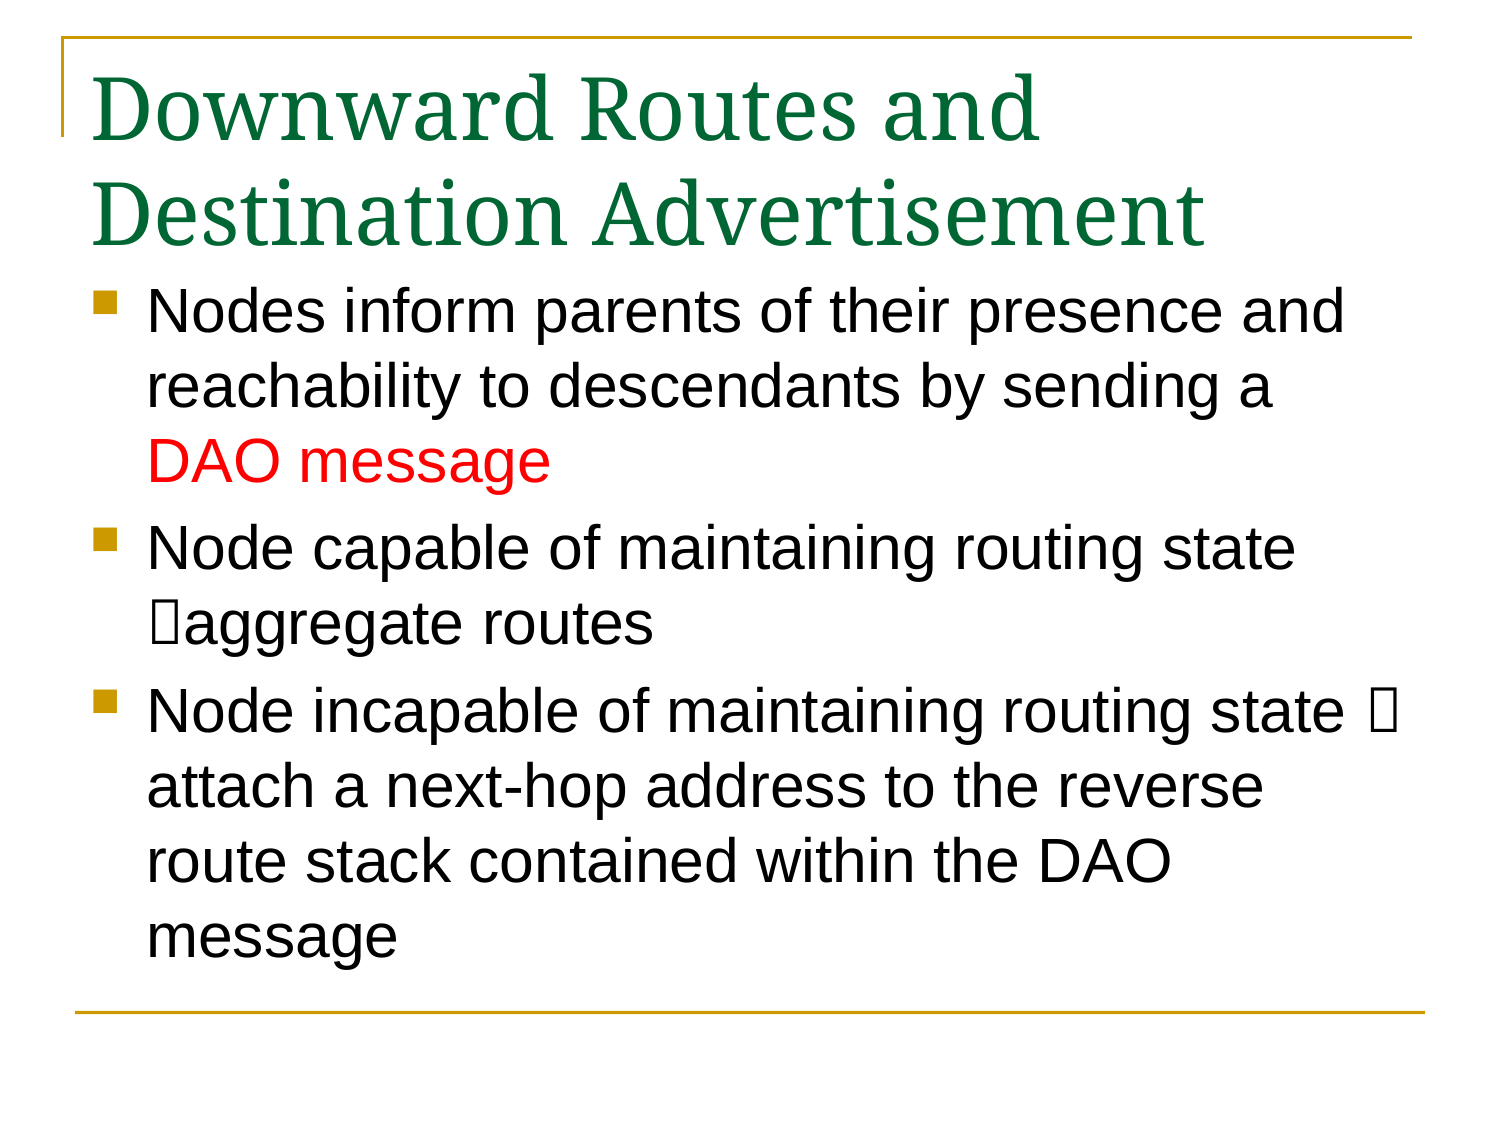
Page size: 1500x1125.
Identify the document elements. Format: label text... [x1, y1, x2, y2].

title Downward Routes and Destination Advertisement [75, 45, 1425, 233]
list Nodes inform parents of their presence and reachability to descendants by sending a DAO message Node capable of maintaining routing state aggregate routes Node incapable of maintaining routing state  attach a next-hop address to the reverse route stack contained within the DAO message [75, 262, 1425, 1006]
